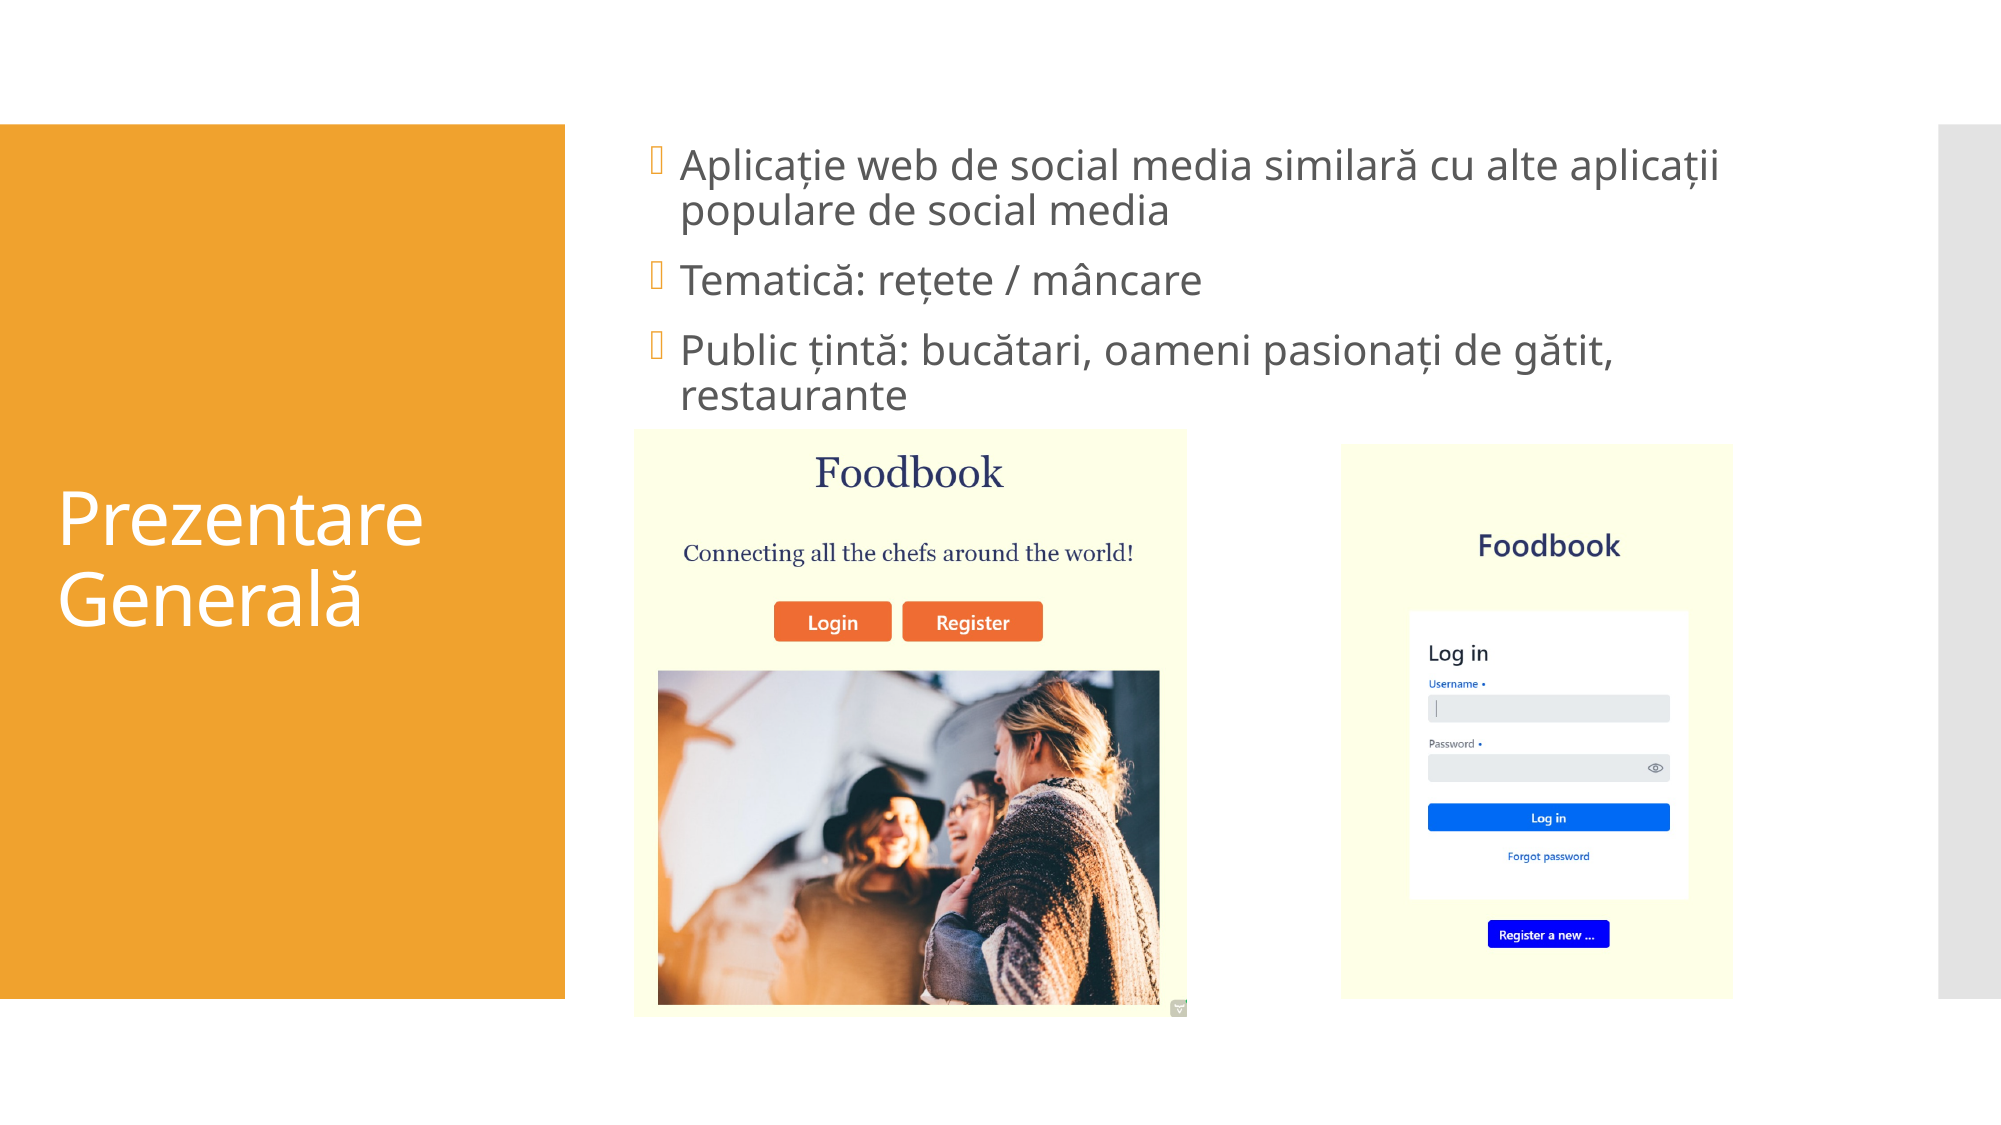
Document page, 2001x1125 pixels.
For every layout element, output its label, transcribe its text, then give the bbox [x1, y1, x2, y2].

picture [1340, 444, 1733, 1000]
title Prezentare Generală [41, 184, 525, 940]
picture [634, 428, 1187, 1017]
list Aplicație web de social media similară cu alte aplicații populare de social media Tematică: rețete / mâncare Public țintă: bucătari, oameni pasionați de gătit, restaurante [634, 141, 1835, 982]
